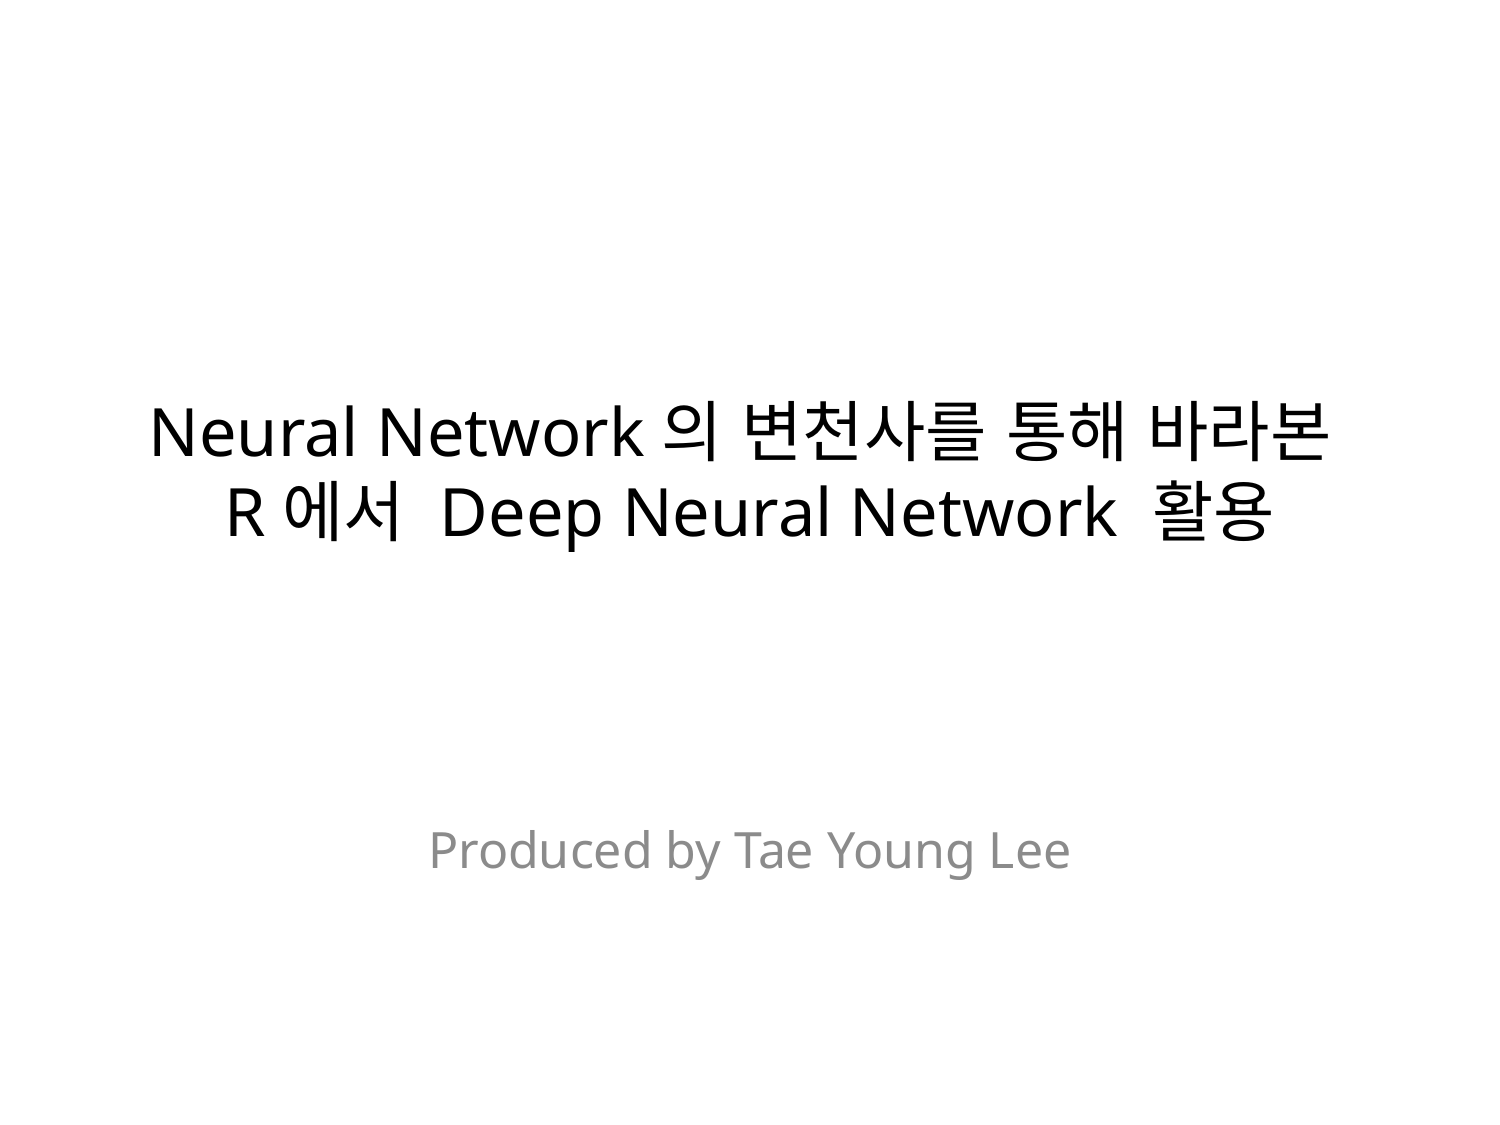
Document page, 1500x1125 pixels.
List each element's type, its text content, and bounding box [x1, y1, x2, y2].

title Neural Network의 변천사를 통해 바라본 R에서 Deep Neural Network 활용 [112, 349, 1388, 591]
subtitle Produced by Tae Young Lee [225, 810, 1275, 925]
